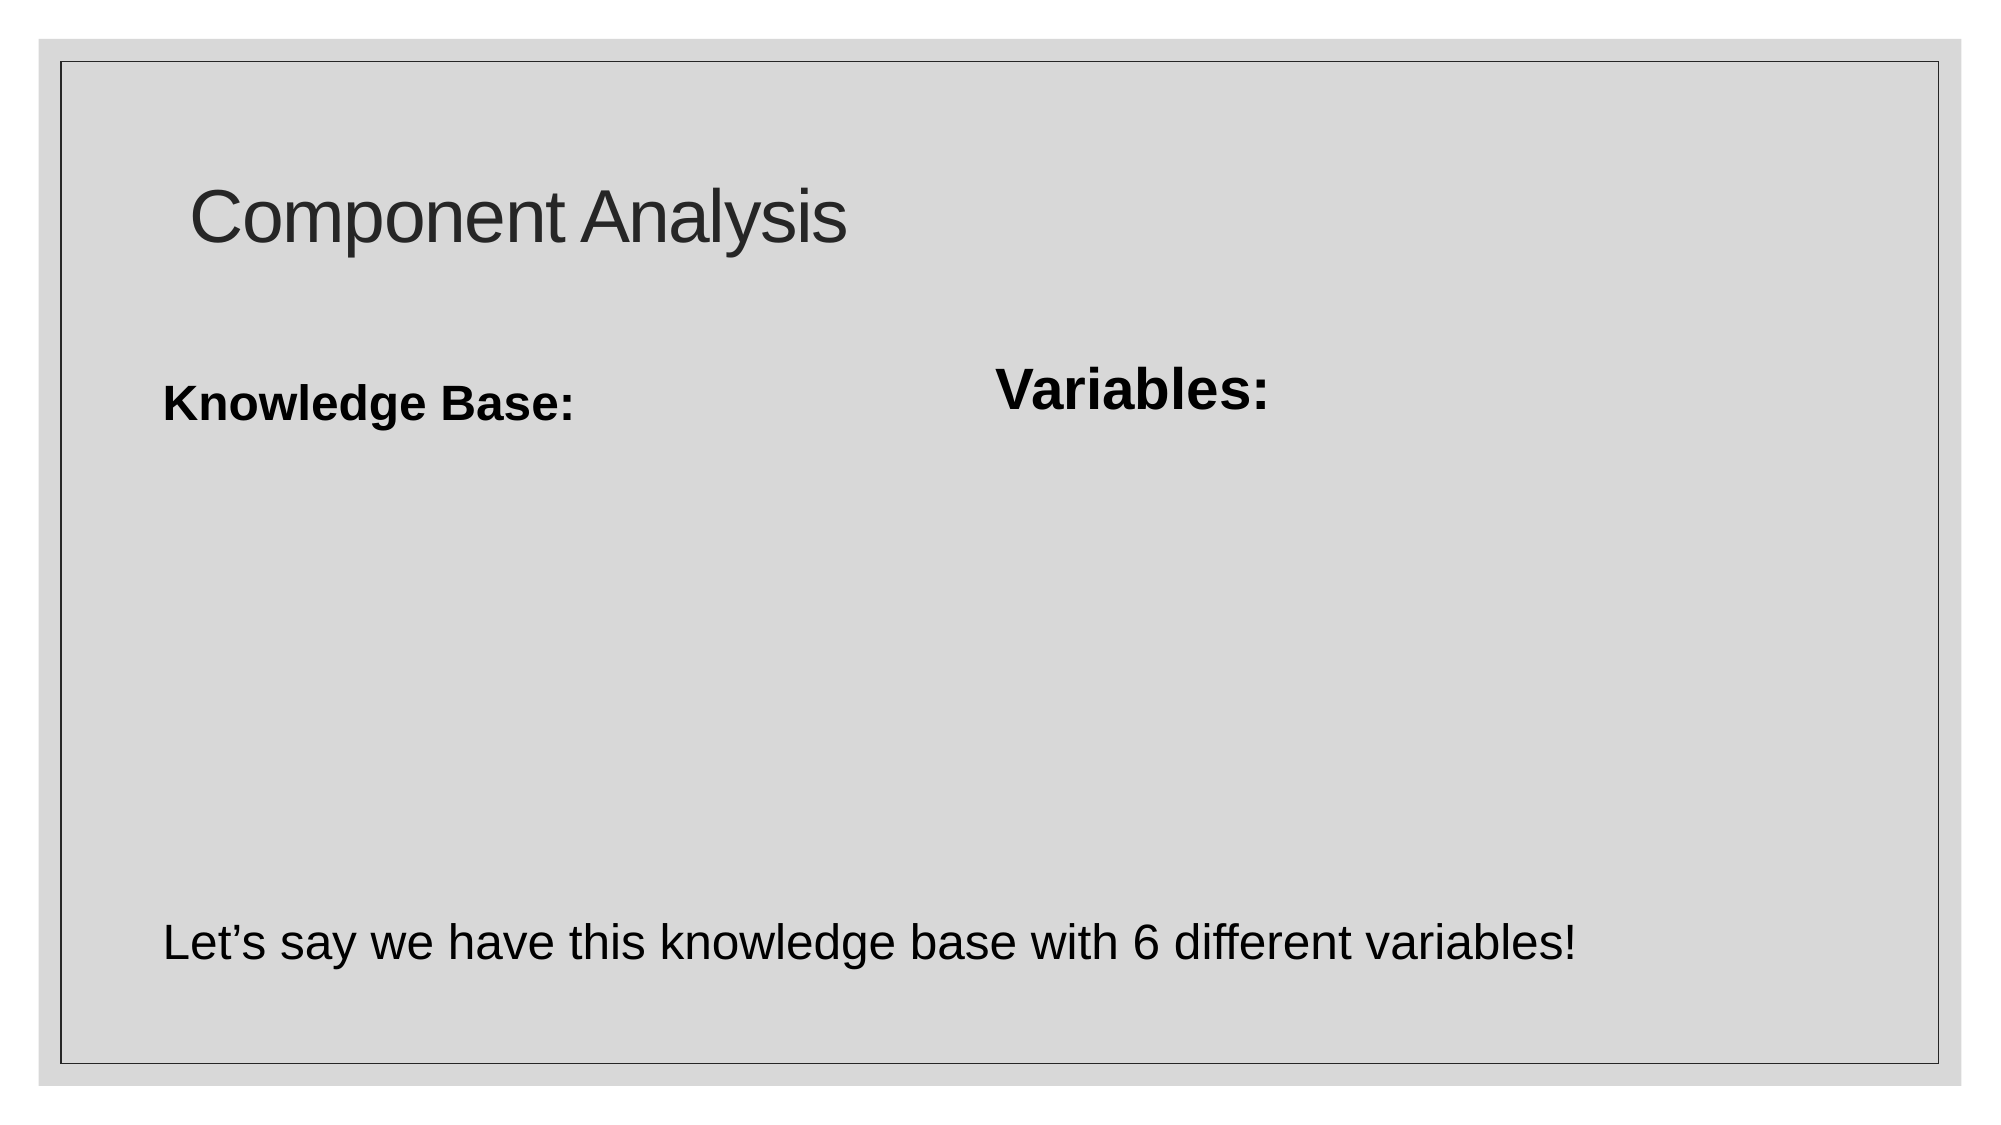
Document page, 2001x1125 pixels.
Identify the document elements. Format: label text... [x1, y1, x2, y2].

title Component Analysis [174, 105, 1825, 331]
